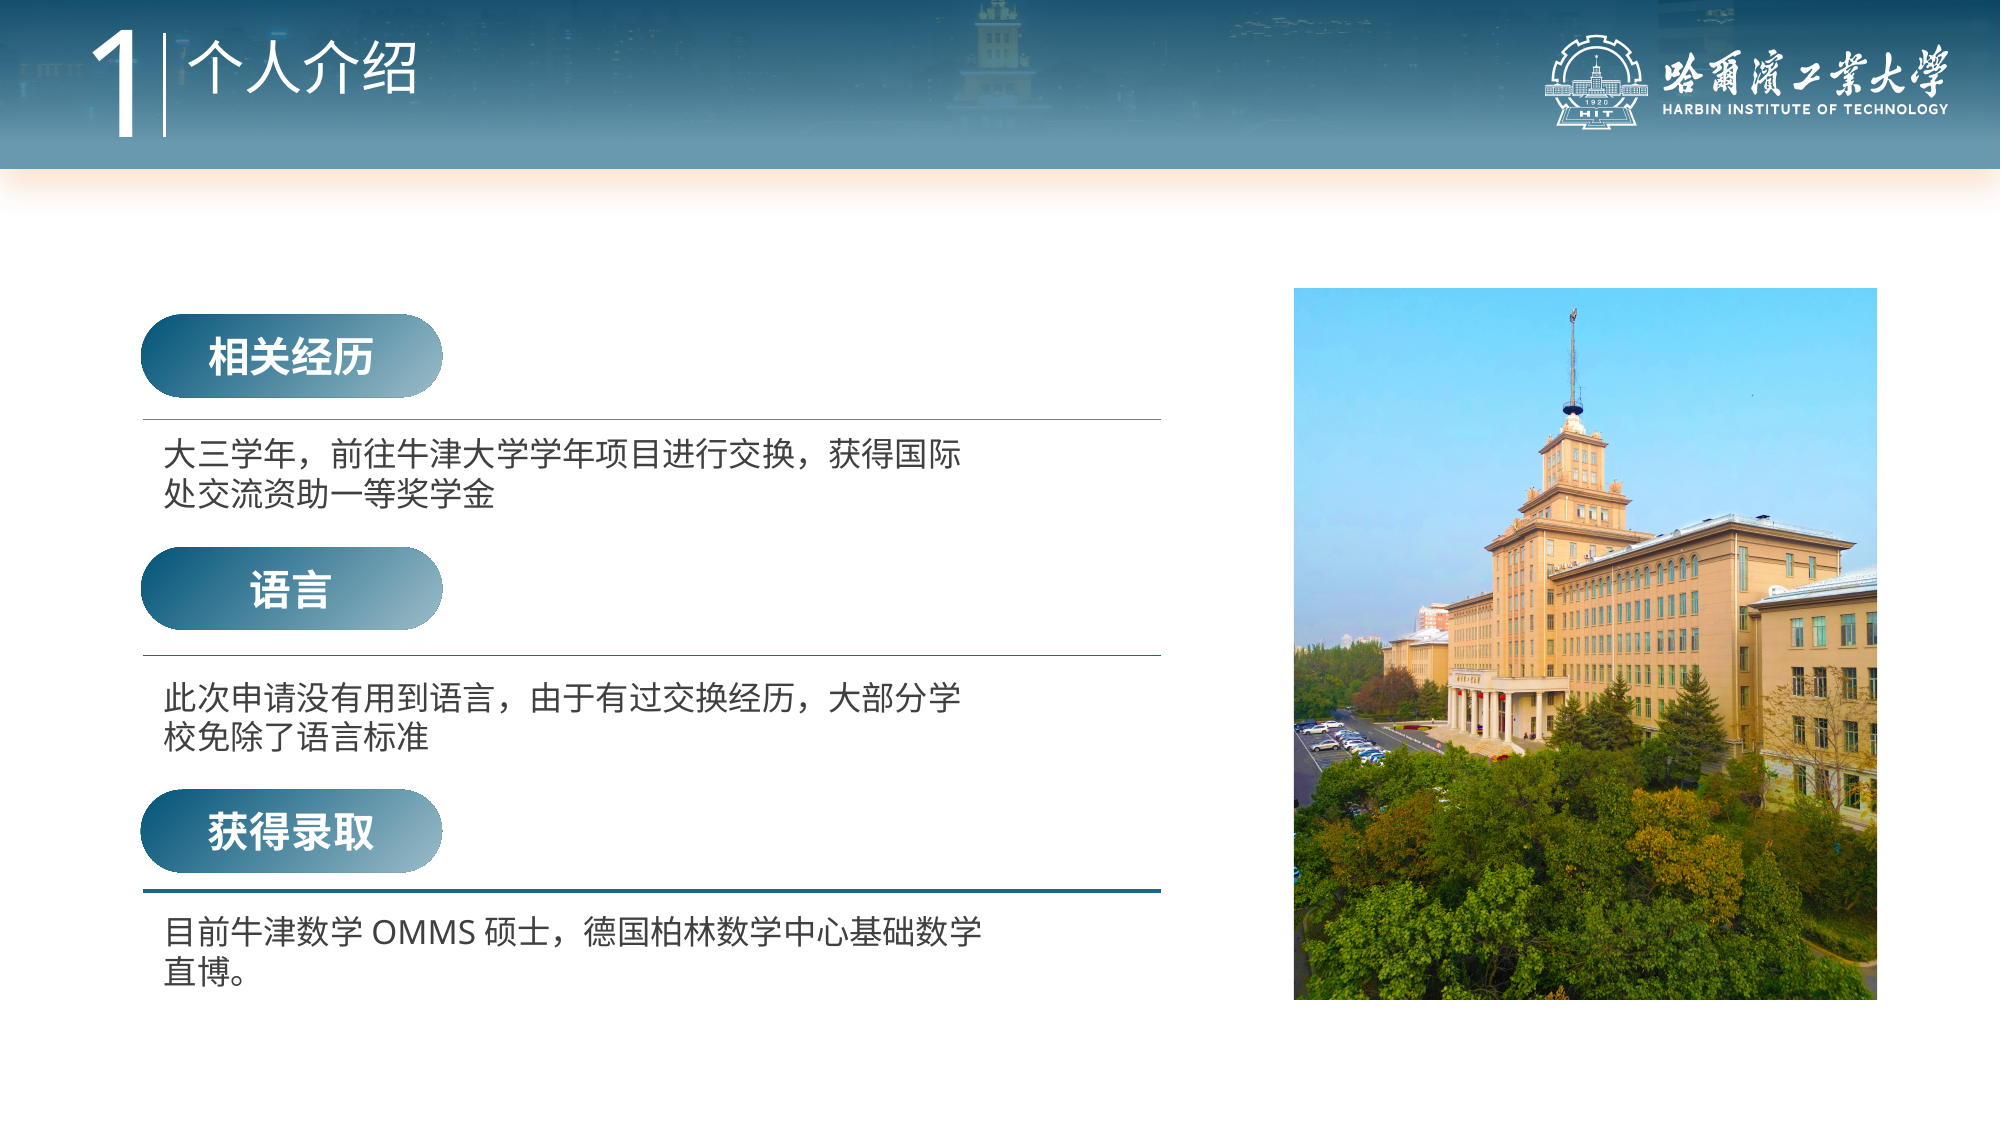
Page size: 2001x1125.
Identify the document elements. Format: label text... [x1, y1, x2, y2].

text_box 获得录取 [139, 788, 444, 874]
text_box 目前牛津数学OMMS硕士，德国柏林数学中心基础数学直博。 [149, 903, 1001, 999]
text_box 相关经历 [139, 313, 444, 399]
text_box 此次申请没有用到语言，由于有过交换经历，大部分学校免除了语言标准 [149, 669, 1000, 764]
picture [1293, 288, 1878, 1000]
picture [0, 0, 2000, 169]
text_box 语言 [139, 545, 444, 631]
text_box 大三学年，前往牛津大学学年项目进行交换，获得国际处交流资助一等奖学金 [149, 425, 1001, 521]
